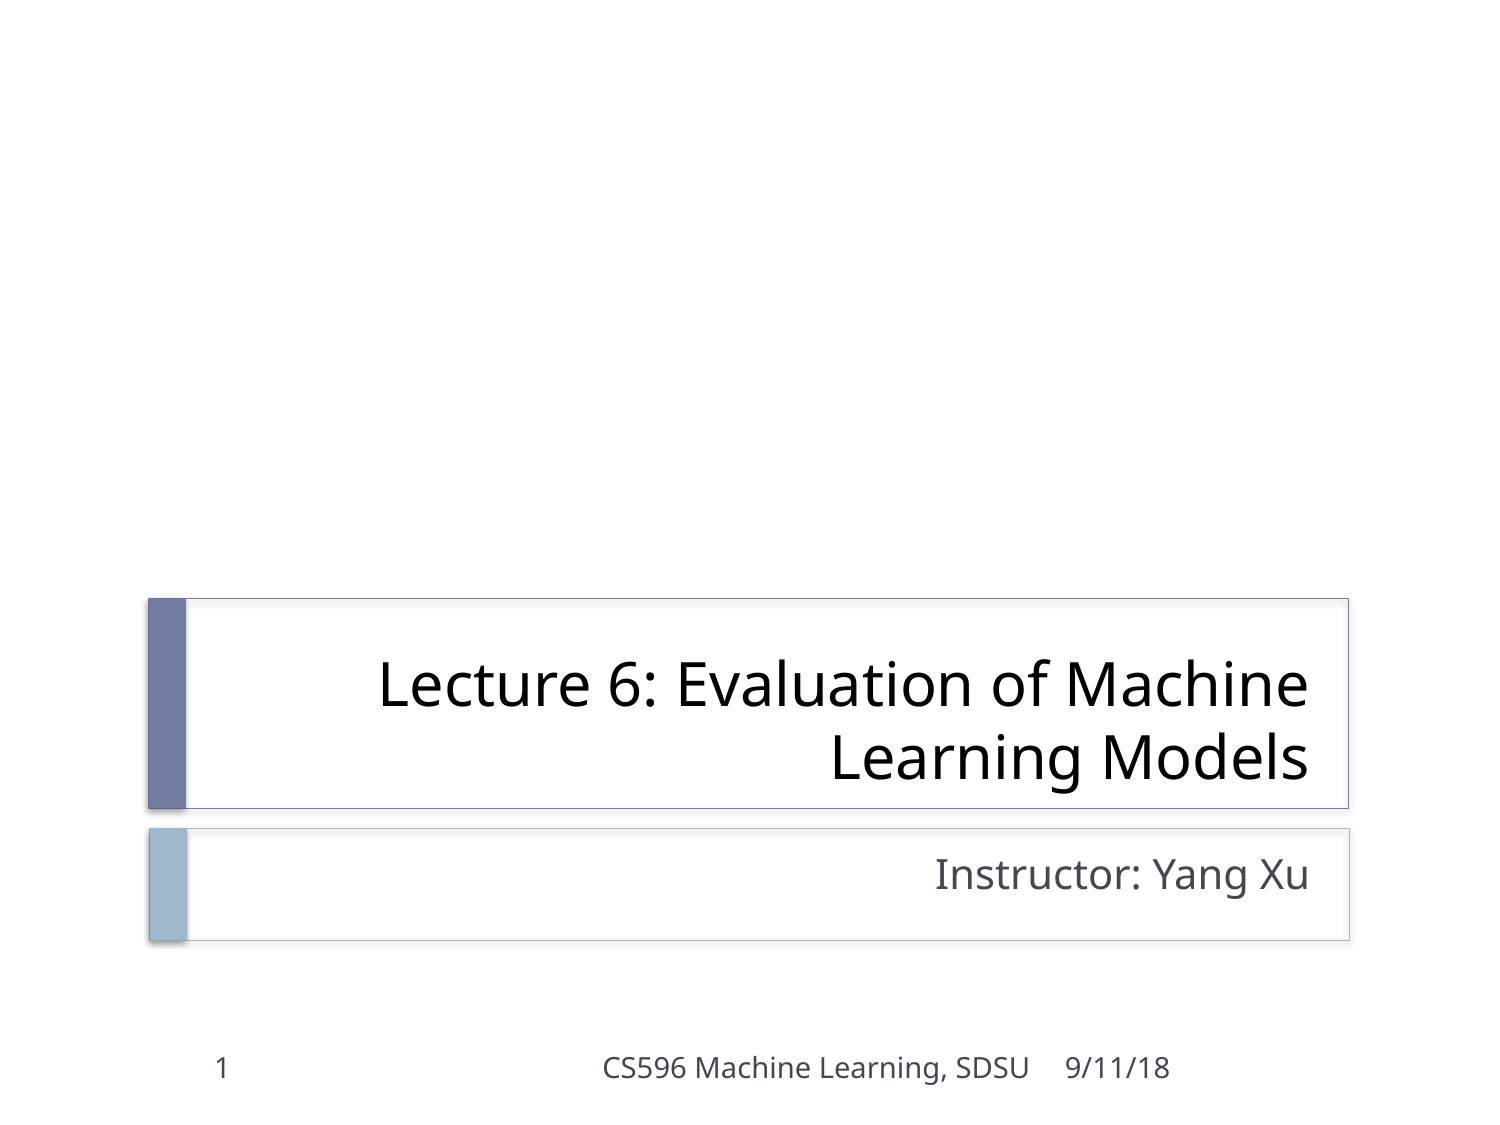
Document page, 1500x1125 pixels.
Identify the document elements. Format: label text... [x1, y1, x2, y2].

title Lecture 6: Evaluation of Machine Learning Models [200, 637, 1325, 800]
slide_number 1 [199, 1042, 400, 1103]
footer CS596 Machine Learning, SDSU [475, 1042, 1046, 1103]
subtitle Instructor: Yang Xu [200, 840, 1325, 929]
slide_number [1050, 1042, 1425, 1103]
